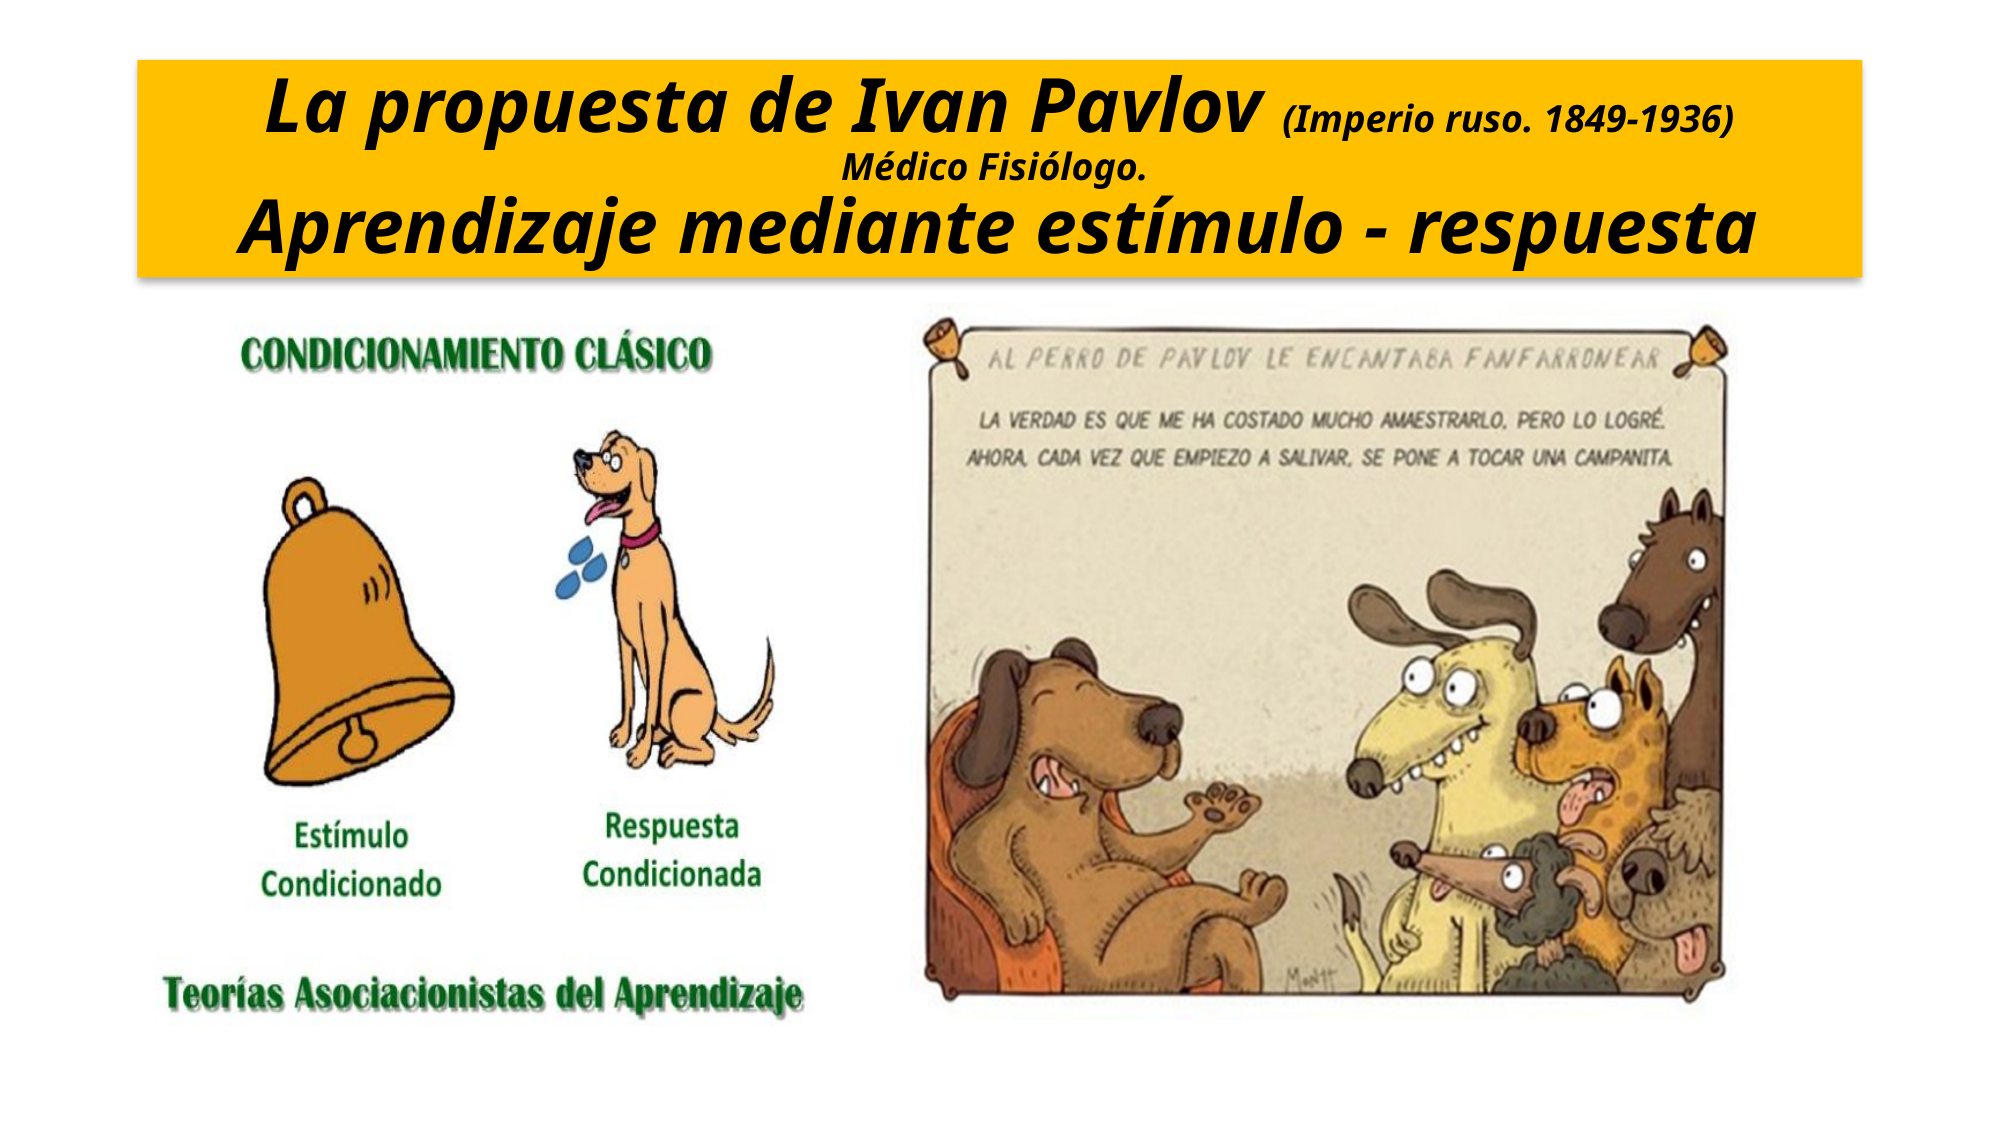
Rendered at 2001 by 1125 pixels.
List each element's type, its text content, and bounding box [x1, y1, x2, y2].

picture [137, 302, 815, 1040]
picture [910, 302, 1738, 1020]
title La propuesta de Ivan Pavlov (Imperio ruso. 1849-1936) Médico Fisiólogo. Aprendizaje mediante estímulo - respuesta [137, 59, 1863, 278]
